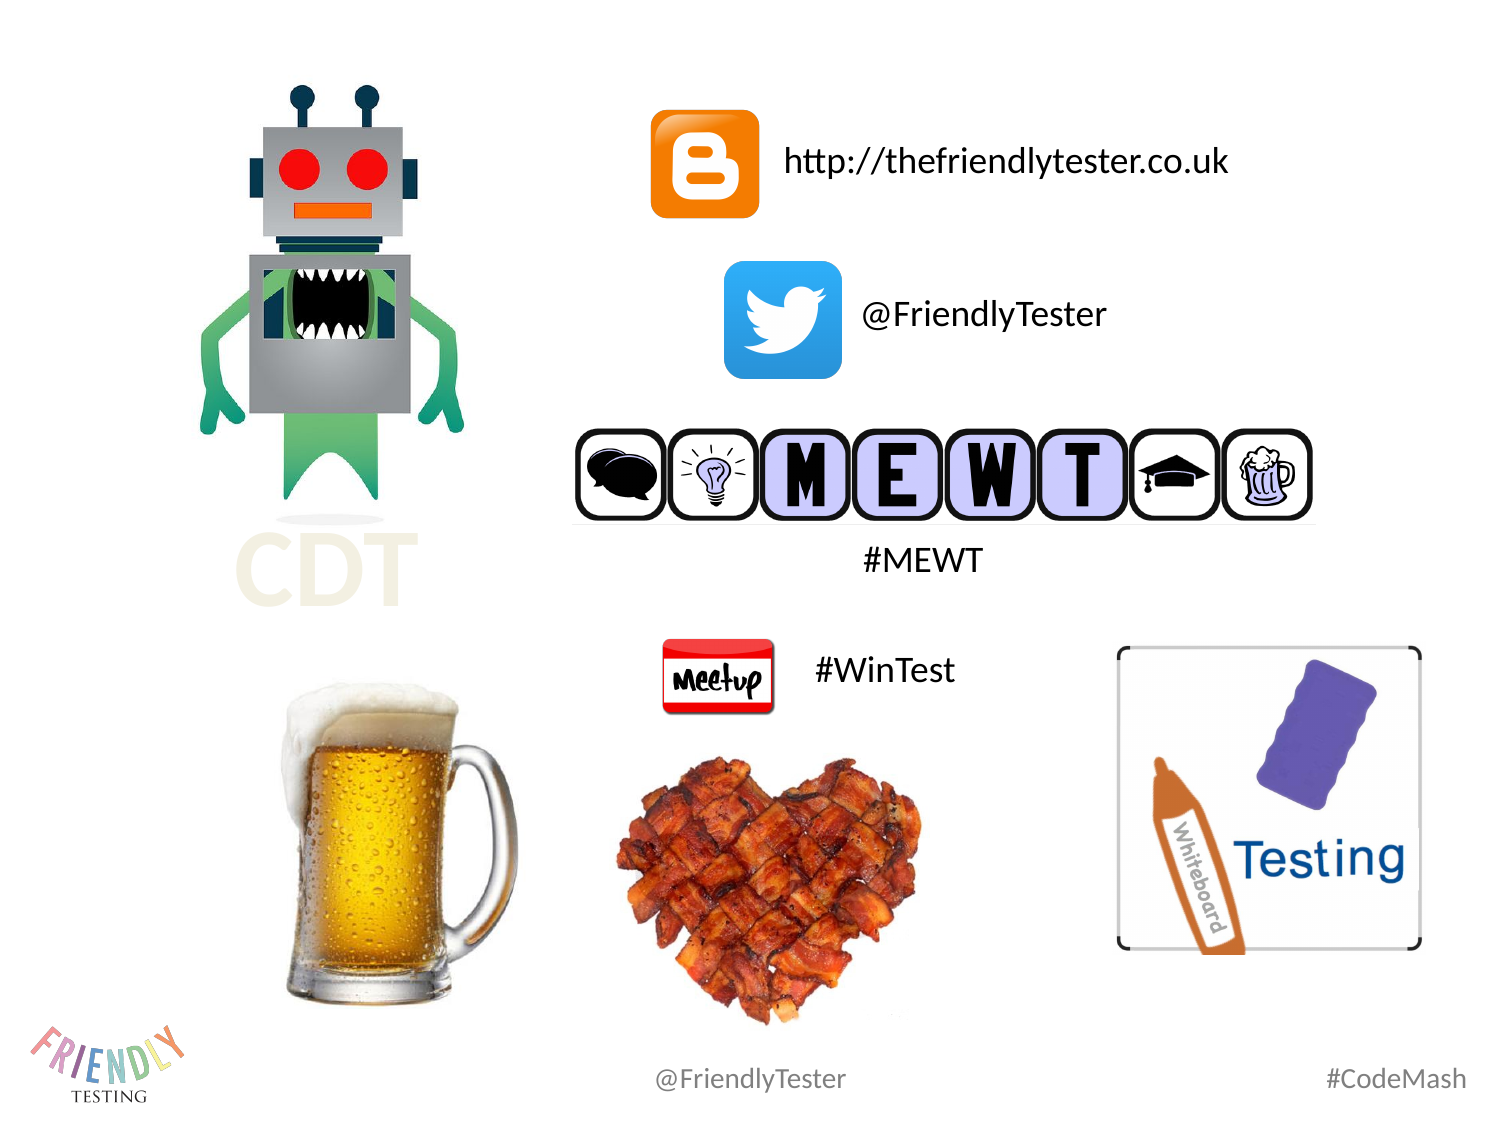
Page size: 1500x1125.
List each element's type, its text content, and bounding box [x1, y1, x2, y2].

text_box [572, 424, 1316, 589]
picture [1112, 641, 1426, 955]
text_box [646, 105, 1250, 223]
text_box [659, 637, 975, 717]
picture [30, 1025, 185, 1103]
picture [181, 53, 475, 528]
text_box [723, 261, 1127, 379]
text_box CDT [219, 536, 435, 637]
picture [243, 663, 546, 1010]
picture [609, 731, 931, 1038]
